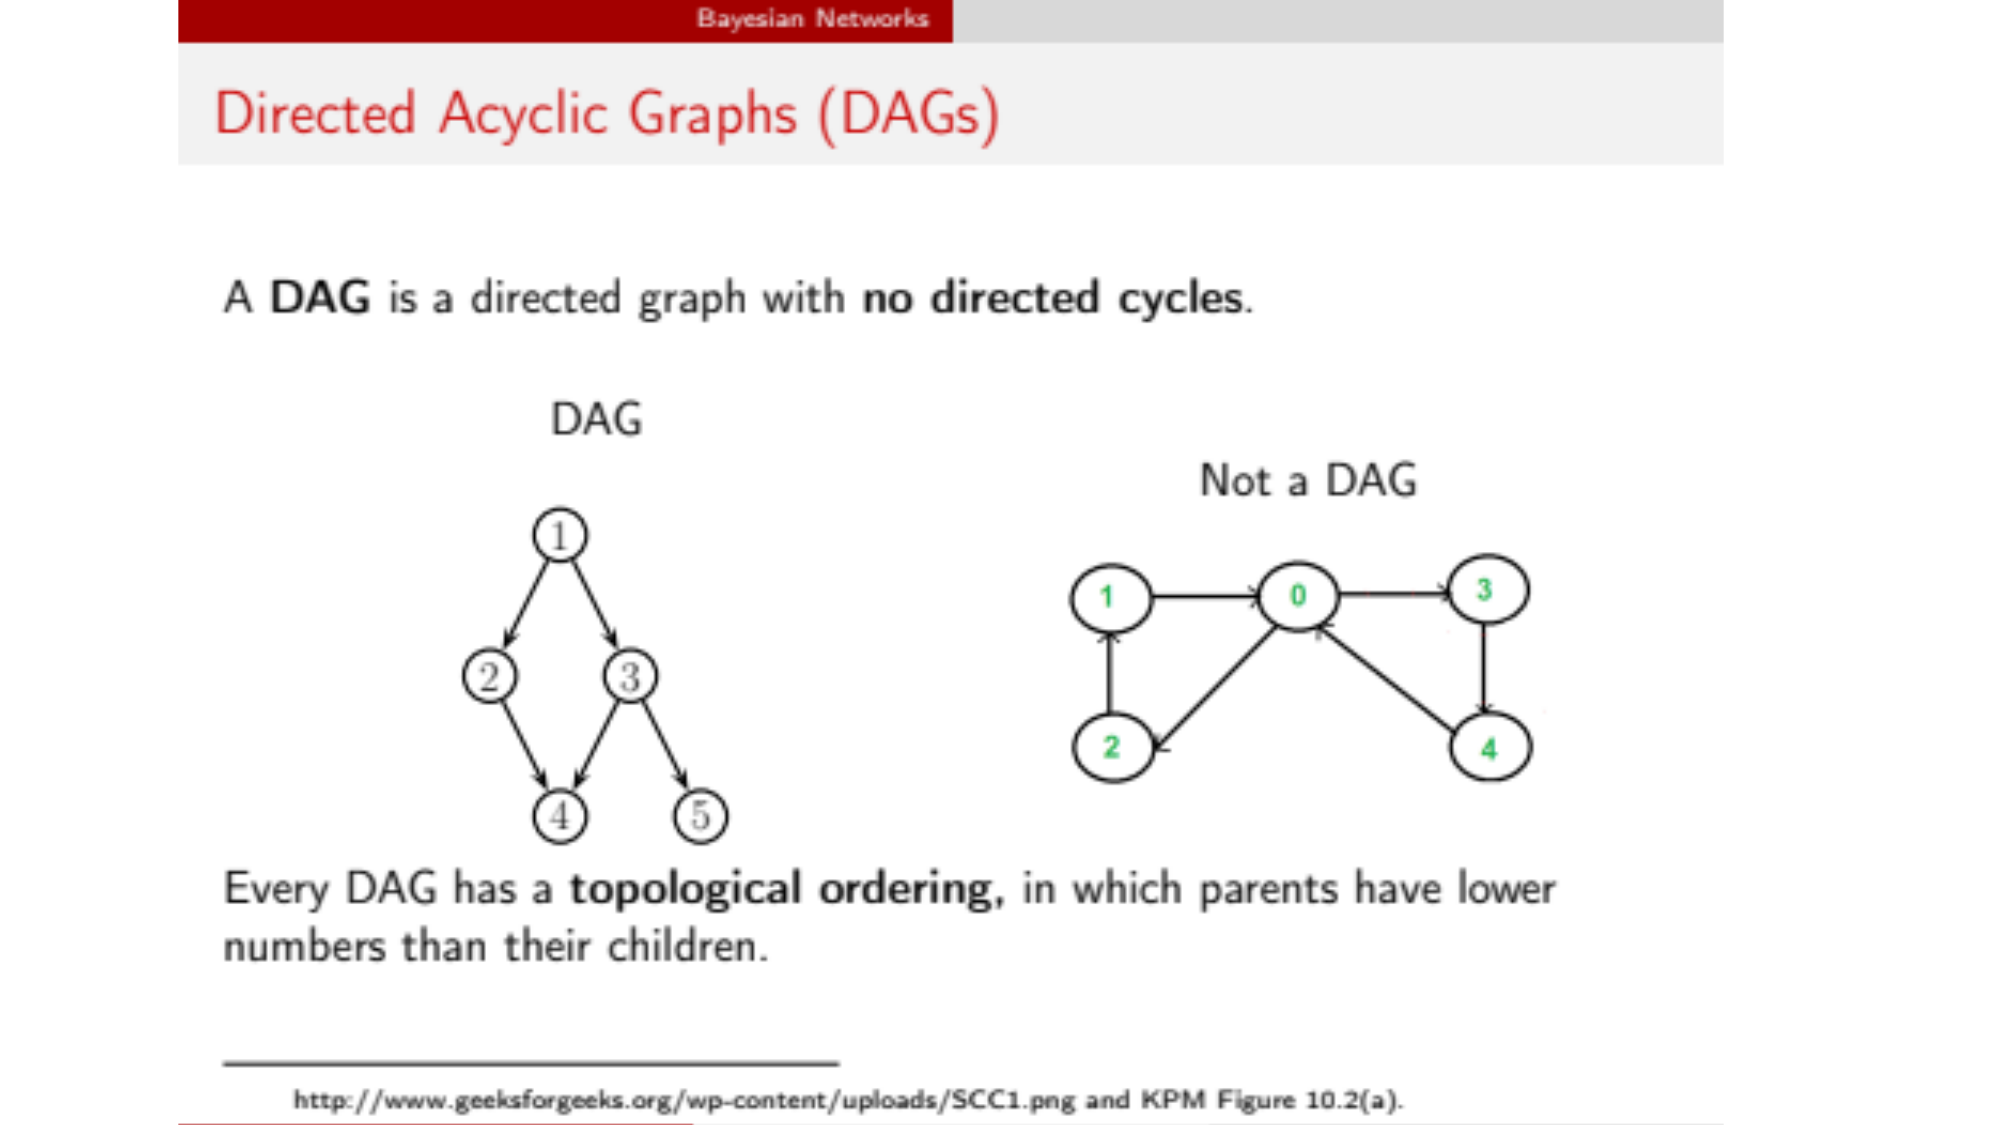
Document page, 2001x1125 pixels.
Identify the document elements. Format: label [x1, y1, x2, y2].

list [178, 0, 1724, 1125]
